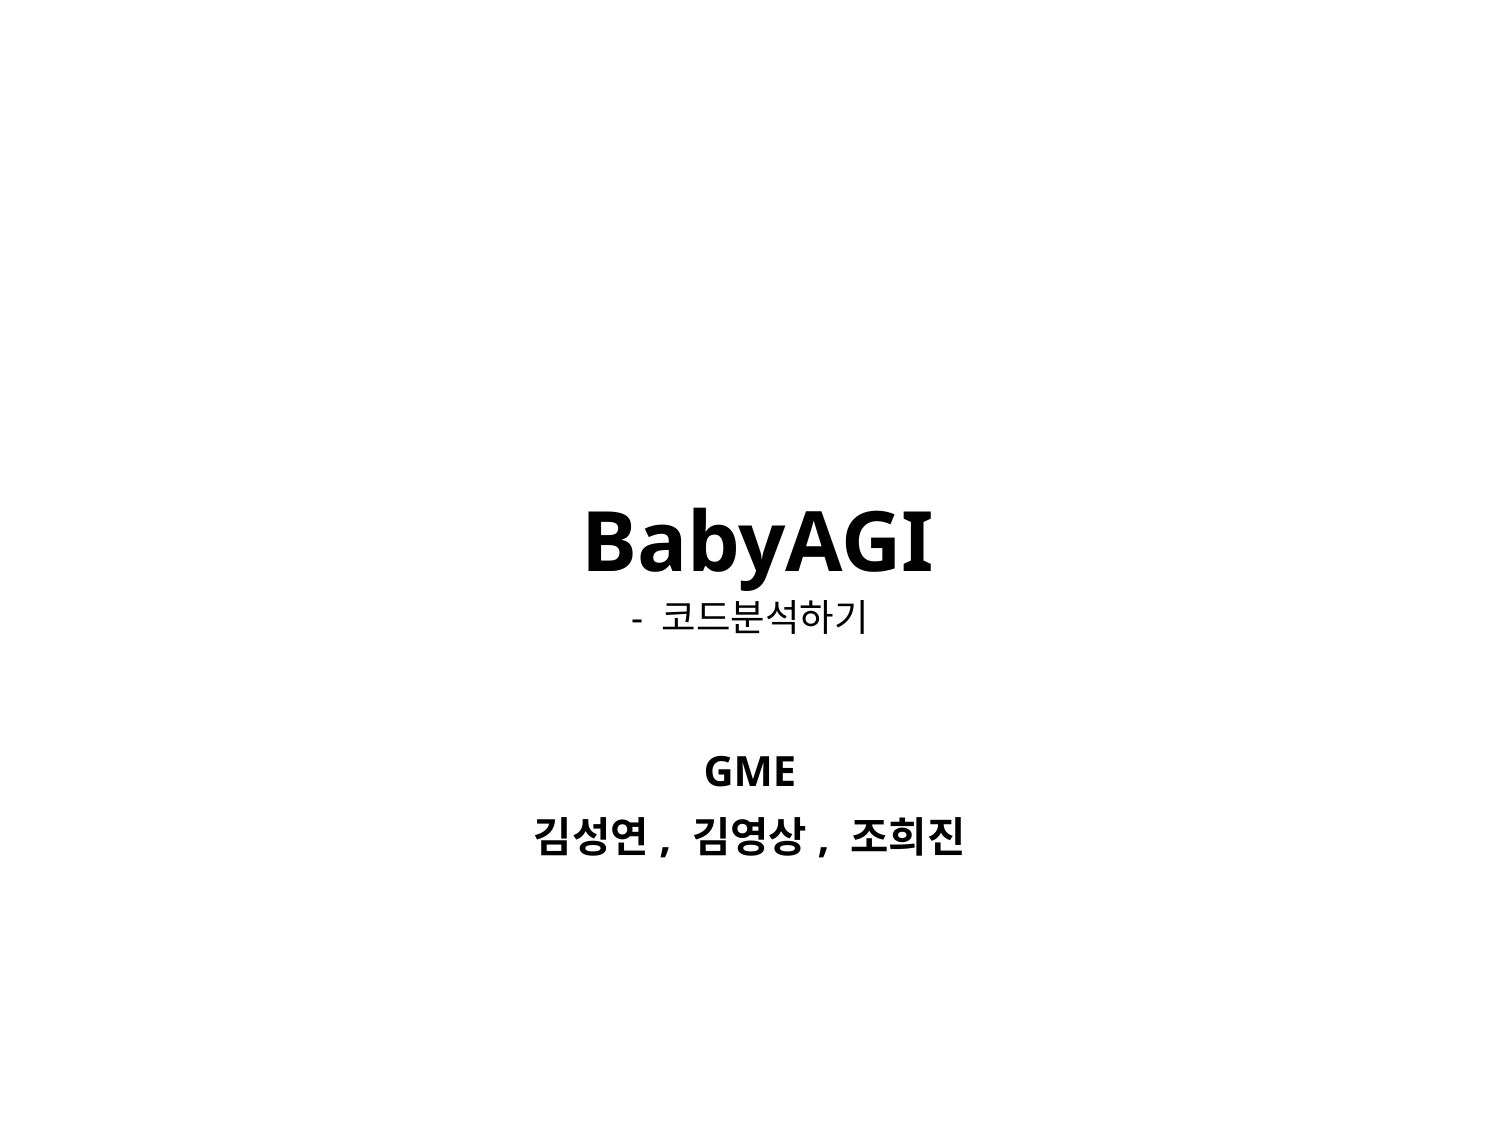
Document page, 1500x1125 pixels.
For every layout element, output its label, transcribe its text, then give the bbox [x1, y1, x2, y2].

text_box BabyAGI [566, 481, 949, 596]
text_box - 코드분석하기 [616, 586, 884, 647]
text_box GME [688, 737, 812, 803]
text_box 김성연, 김영상, 조희진 [519, 803, 981, 869]
